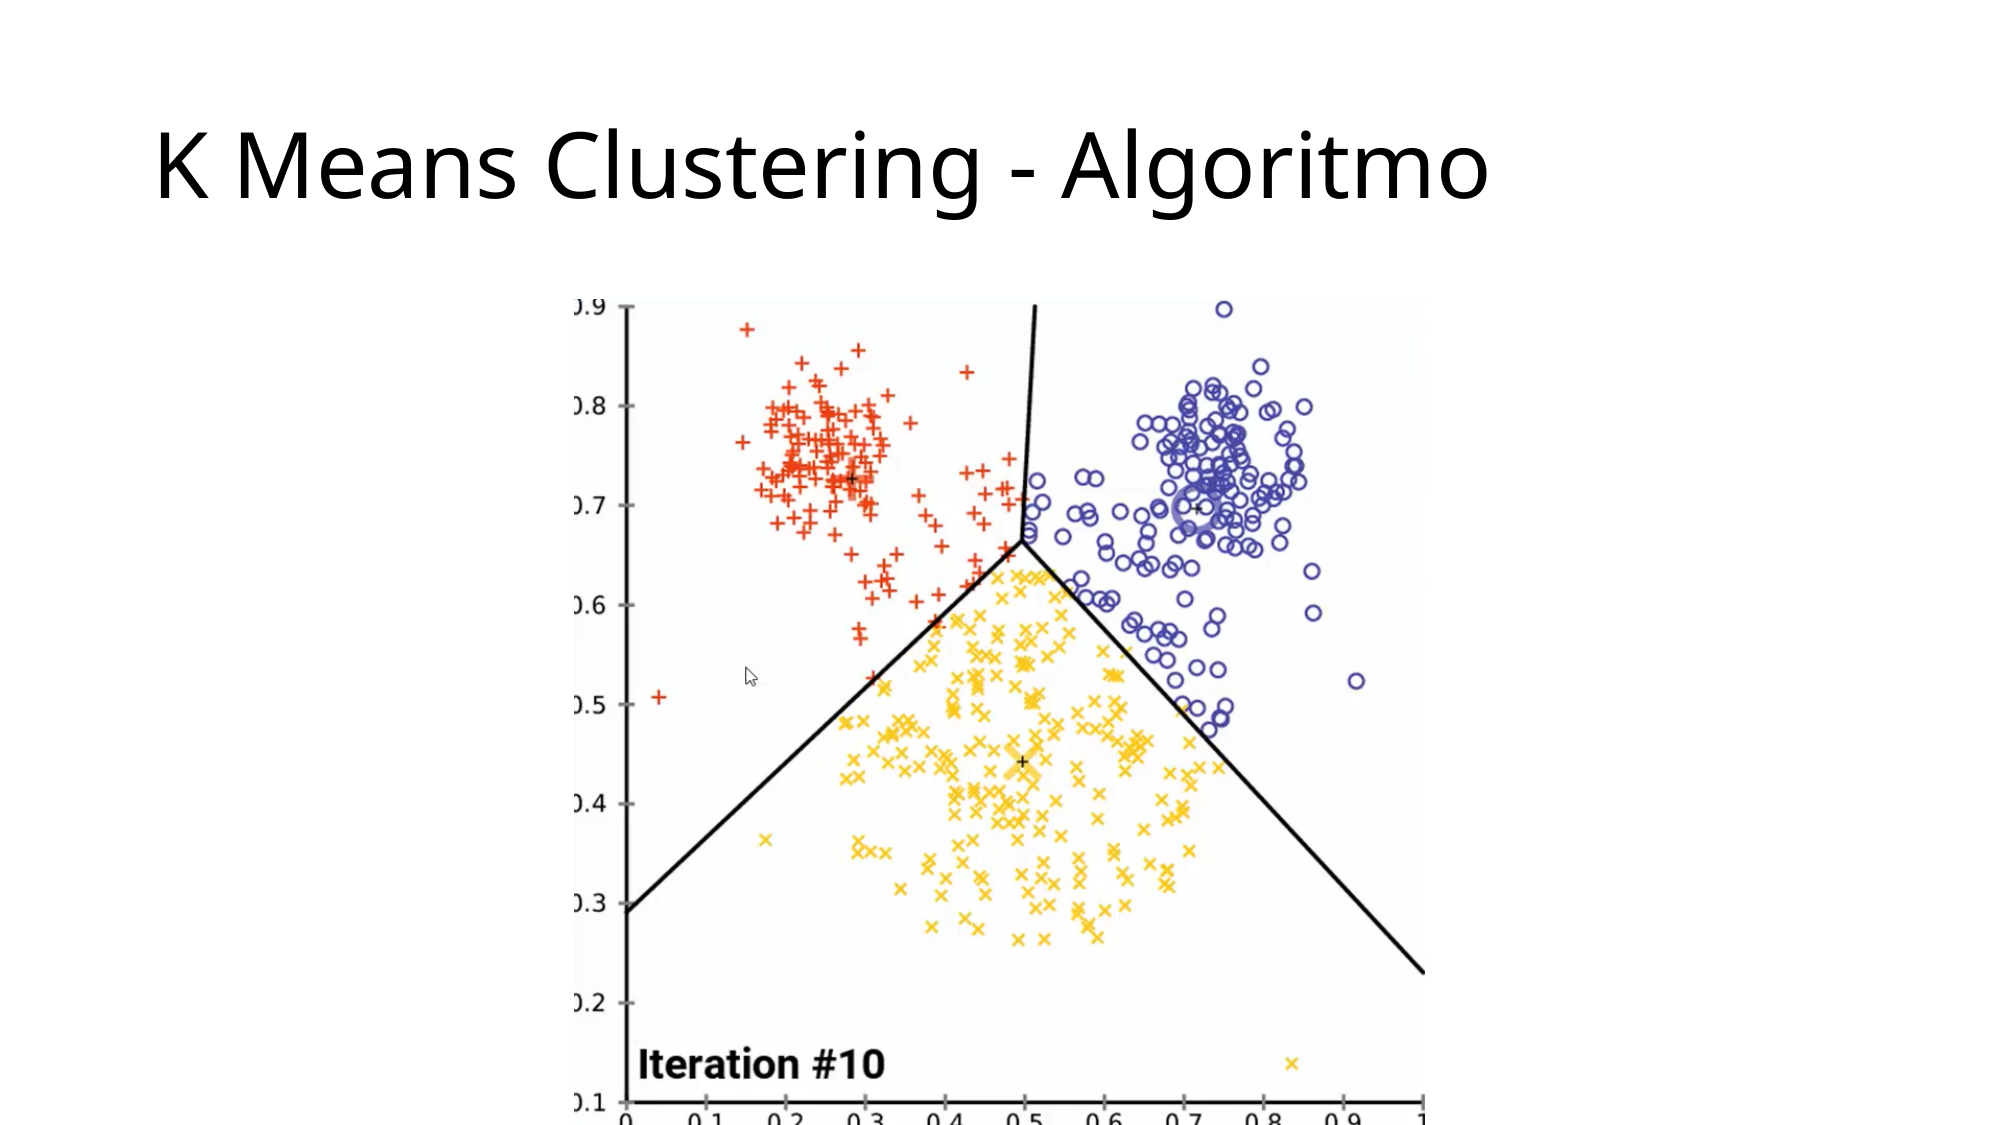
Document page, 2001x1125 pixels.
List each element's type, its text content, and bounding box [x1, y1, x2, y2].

title K Means Clustering - Algoritmo [137, 59, 1863, 278]
picture [574, 299, 1425, 1125]
